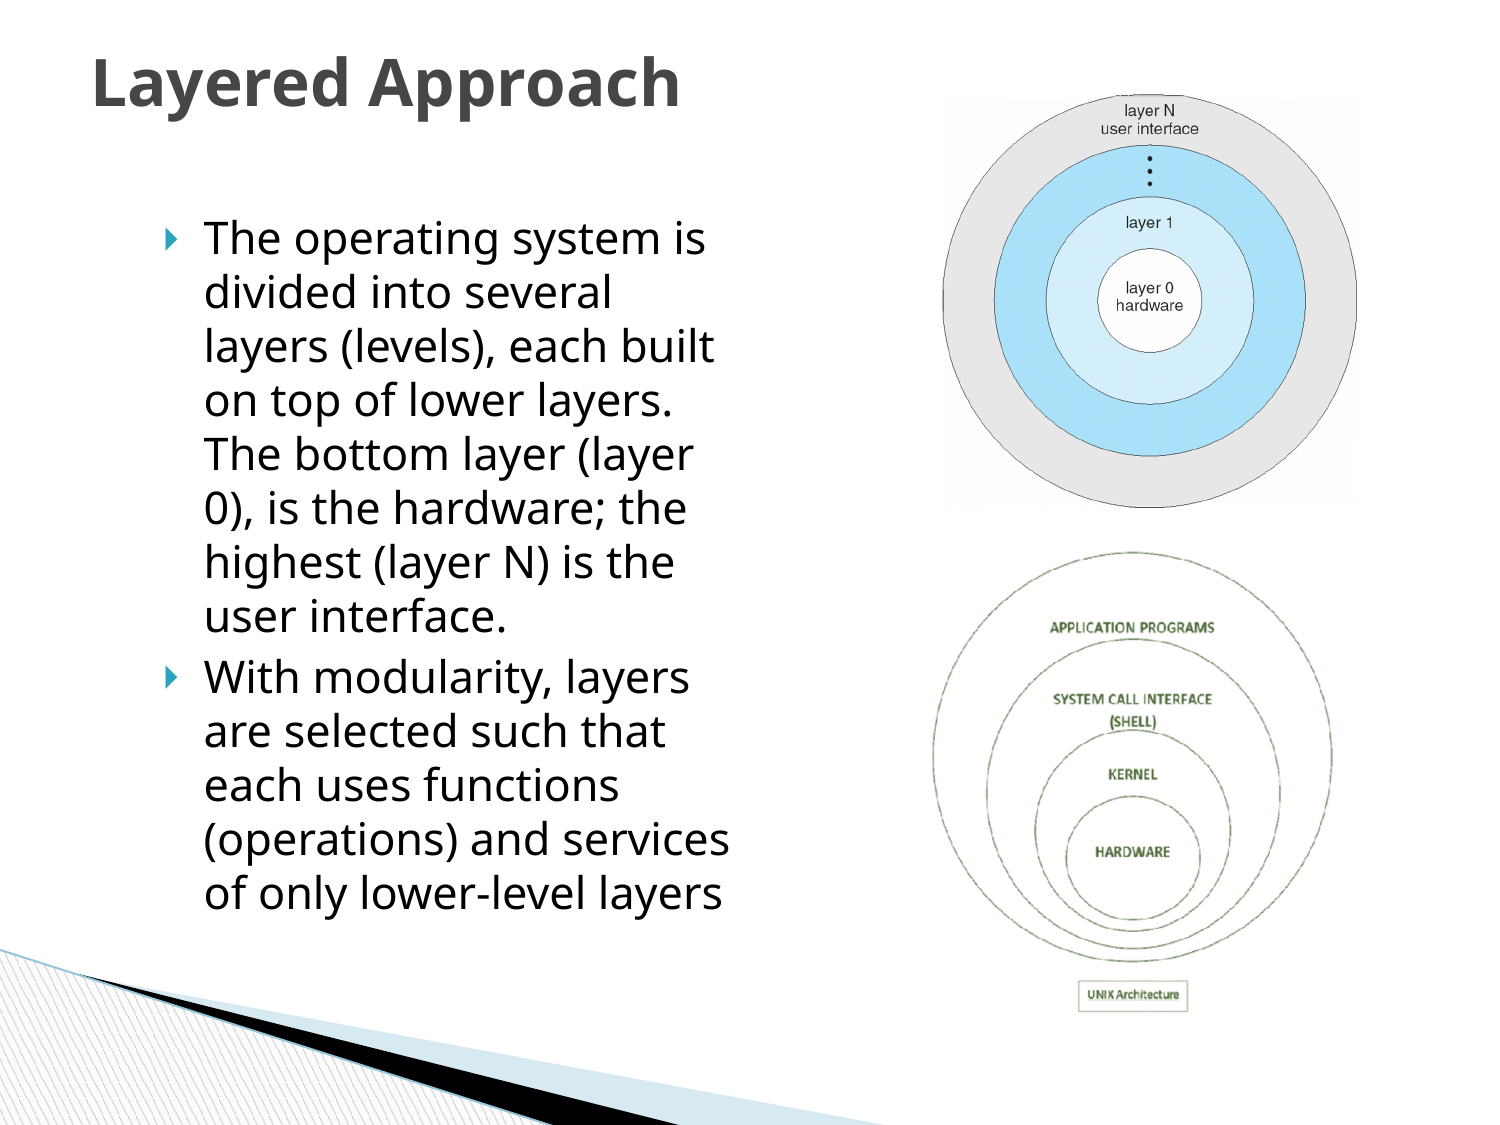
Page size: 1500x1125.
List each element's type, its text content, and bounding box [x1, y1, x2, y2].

list The operating system is divided into several layers (levels), each built on top of lower layers. The bottom layer (layer 0), is the hardware; the highest (layer N) is the user interface. With modularity, layers are selected such that each uses functions (operations) and services of only lower-level layers [132, 202, 748, 946]
title Layered Approach [75, 32, 1425, 128]
picture [939, 93, 1360, 512]
picture [843, 533, 1456, 1032]
